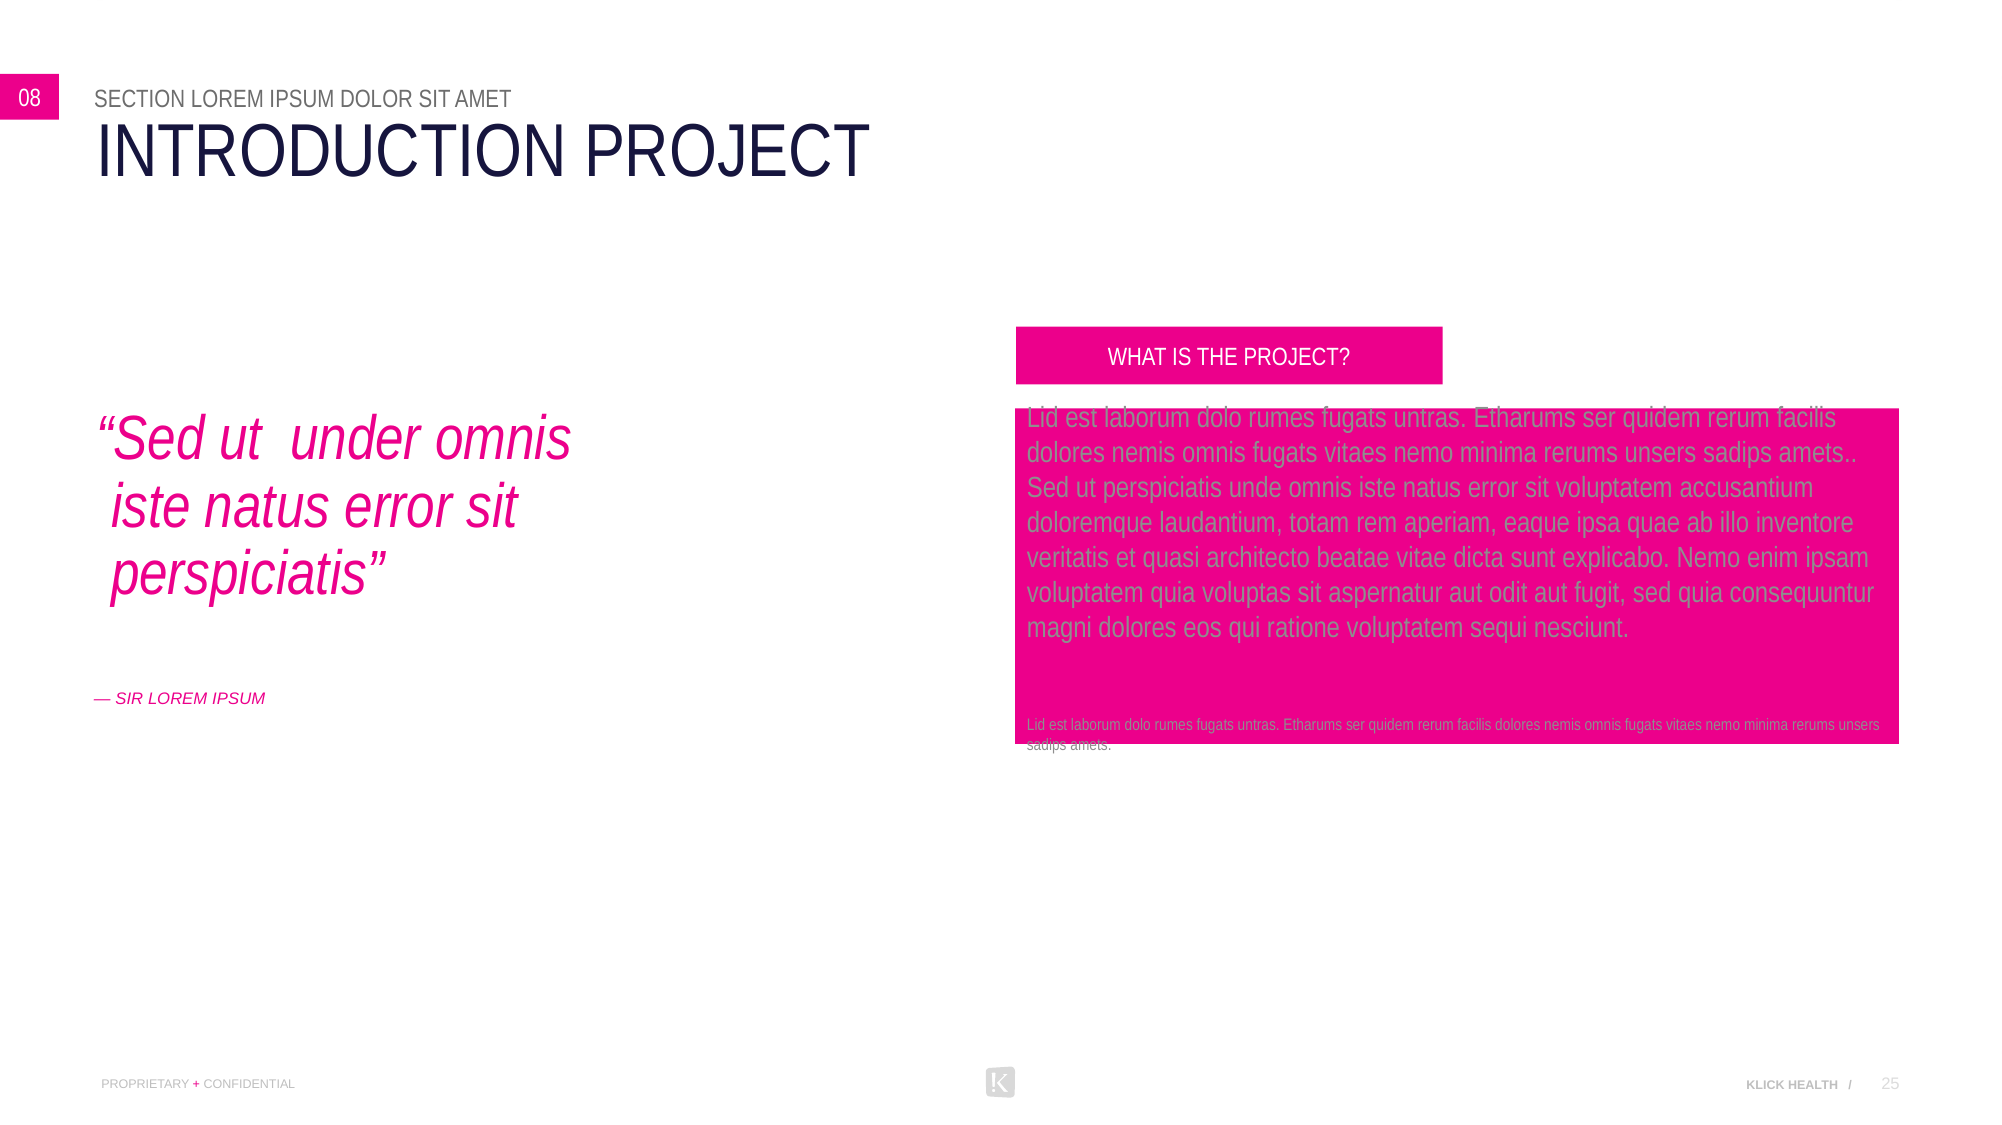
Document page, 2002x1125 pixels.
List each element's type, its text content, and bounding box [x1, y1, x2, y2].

text_box What is the project? [1016, 326, 1443, 385]
list Lid est laborum dolo rumes fugats untras. Etharums ser quidem rerum facilis dolores nemis omnis fugats vitaes nemo minima rerums unsers sadips amets.. Sed ut perspiciatis unde omnis iste natus error sit voluptatem accusantium doloremque laudantium, totam rem aperiam, eaque ipsa quae ab illo inventore veritatis et quasi architecto beatae vitae dicta sunt explicabo. Nemo enim ipsam voluptatem quia voluptas sit aspernatur aut odit aut fugit, sed quia consequuntur magni dolores eos qui ratione voluptatem sequi nesciunt. Lid est laborum dolo rumes fugats untras. Etharums ser quidem rerum facilis dolores nemis omnis fugats vitaes nemo minima rerums unsers sadips amets. [1015, 408, 1899, 744]
text_box “Sed ut under omnis iste natus error sit perspiciatis” [96, 406, 979, 609]
slide_number 25 [1860, 1072, 1900, 1094]
text_box — SIR LOREM IPSUM [79, 680, 512, 715]
list 08 [0, 73, 59, 120]
title INTRODUCTION PROJECT [96, 119, 1897, 192]
list SECTION LOREM IPSUM DOLOR SIT AMET [87, 83, 1391, 150]
